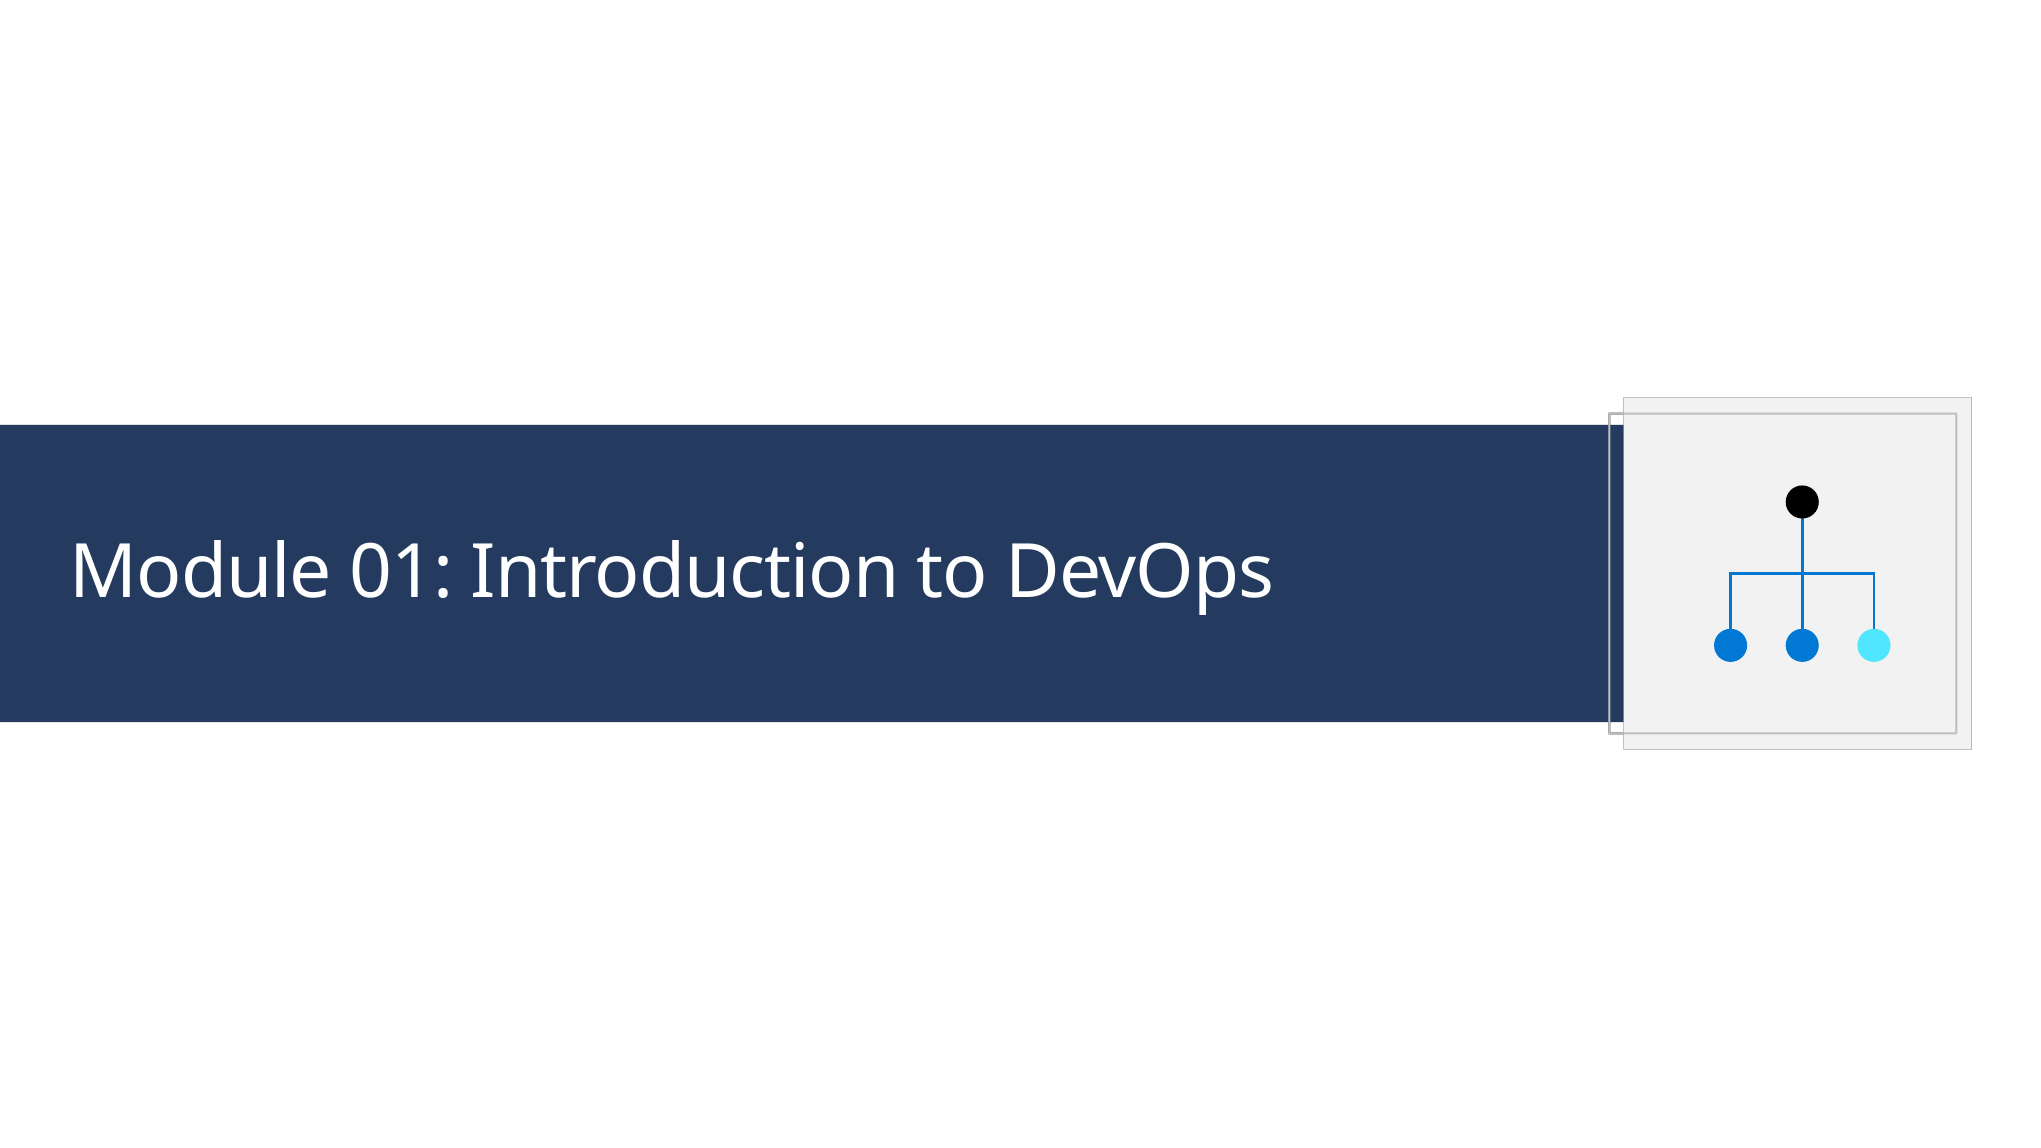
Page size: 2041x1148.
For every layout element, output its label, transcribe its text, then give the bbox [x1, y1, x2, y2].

picture [0, 0, 2041, 1148]
title Module 01: Introduction to DevOps [70, 532, 1586, 615]
